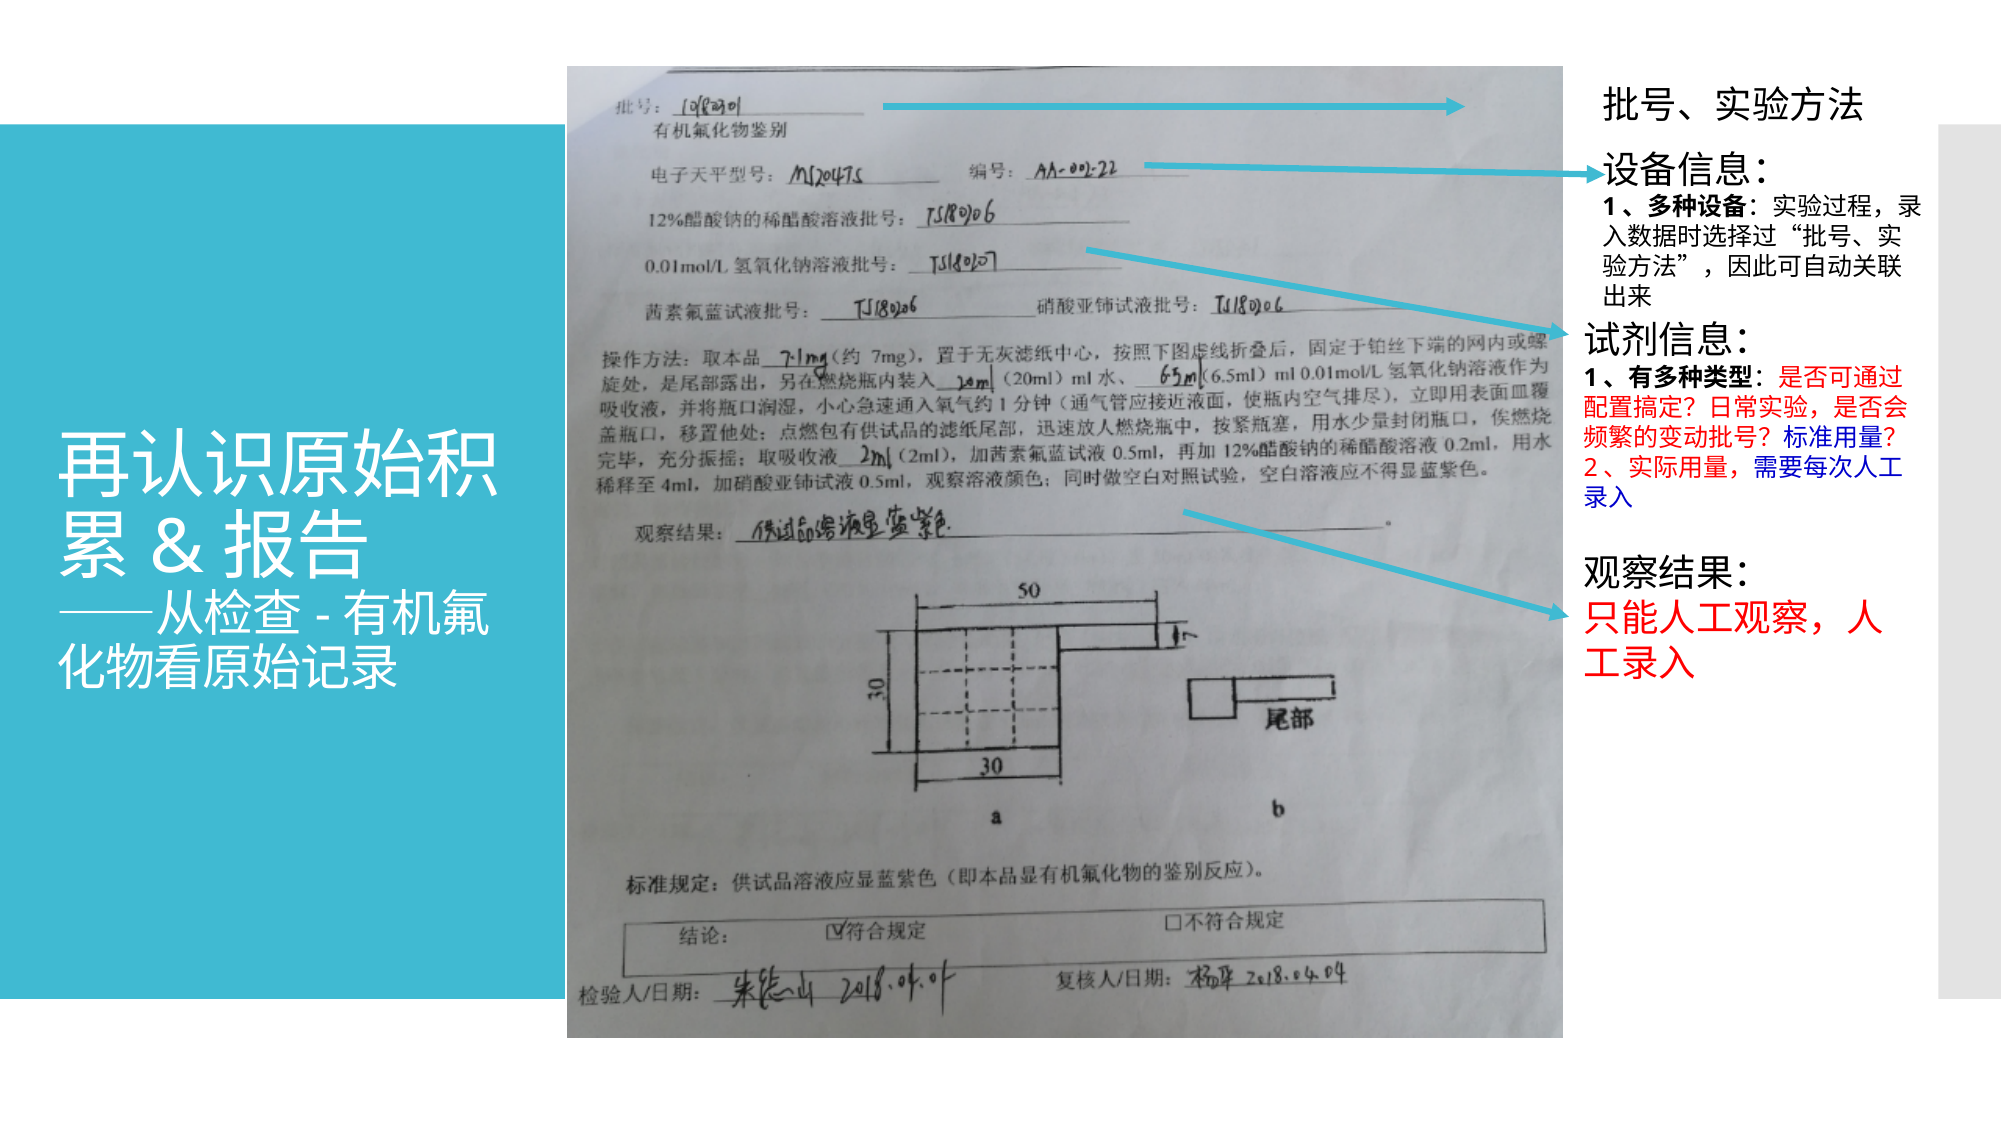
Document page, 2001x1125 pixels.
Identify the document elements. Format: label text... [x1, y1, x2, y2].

text_box 批号、实验方法 [1587, 73, 1989, 134]
text_box 观察结果： 只能人工观察，人工录入 [1568, 541, 1928, 692]
title 再认识原始积累&报告 ——从检查-有机氟化物看原始记录 [41, 184, 525, 940]
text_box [1183, 511, 1570, 618]
text_box 设备信息： 1、多种设备：实验过程，录入数据时选择过“批号、实验方法”，因此可自动关联出来 [1587, 138, 1941, 348]
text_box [1144, 165, 1606, 175]
text_box 试剂信息： 1、有多种类型：是否可通过配置搞定？日常实验，是否会频繁的变动批号？标准用量？ 2、实际用量，需要每次人工录入 [1568, 308, 1935, 519]
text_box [1085, 249, 1570, 335]
picture [567, 65, 1564, 1039]
